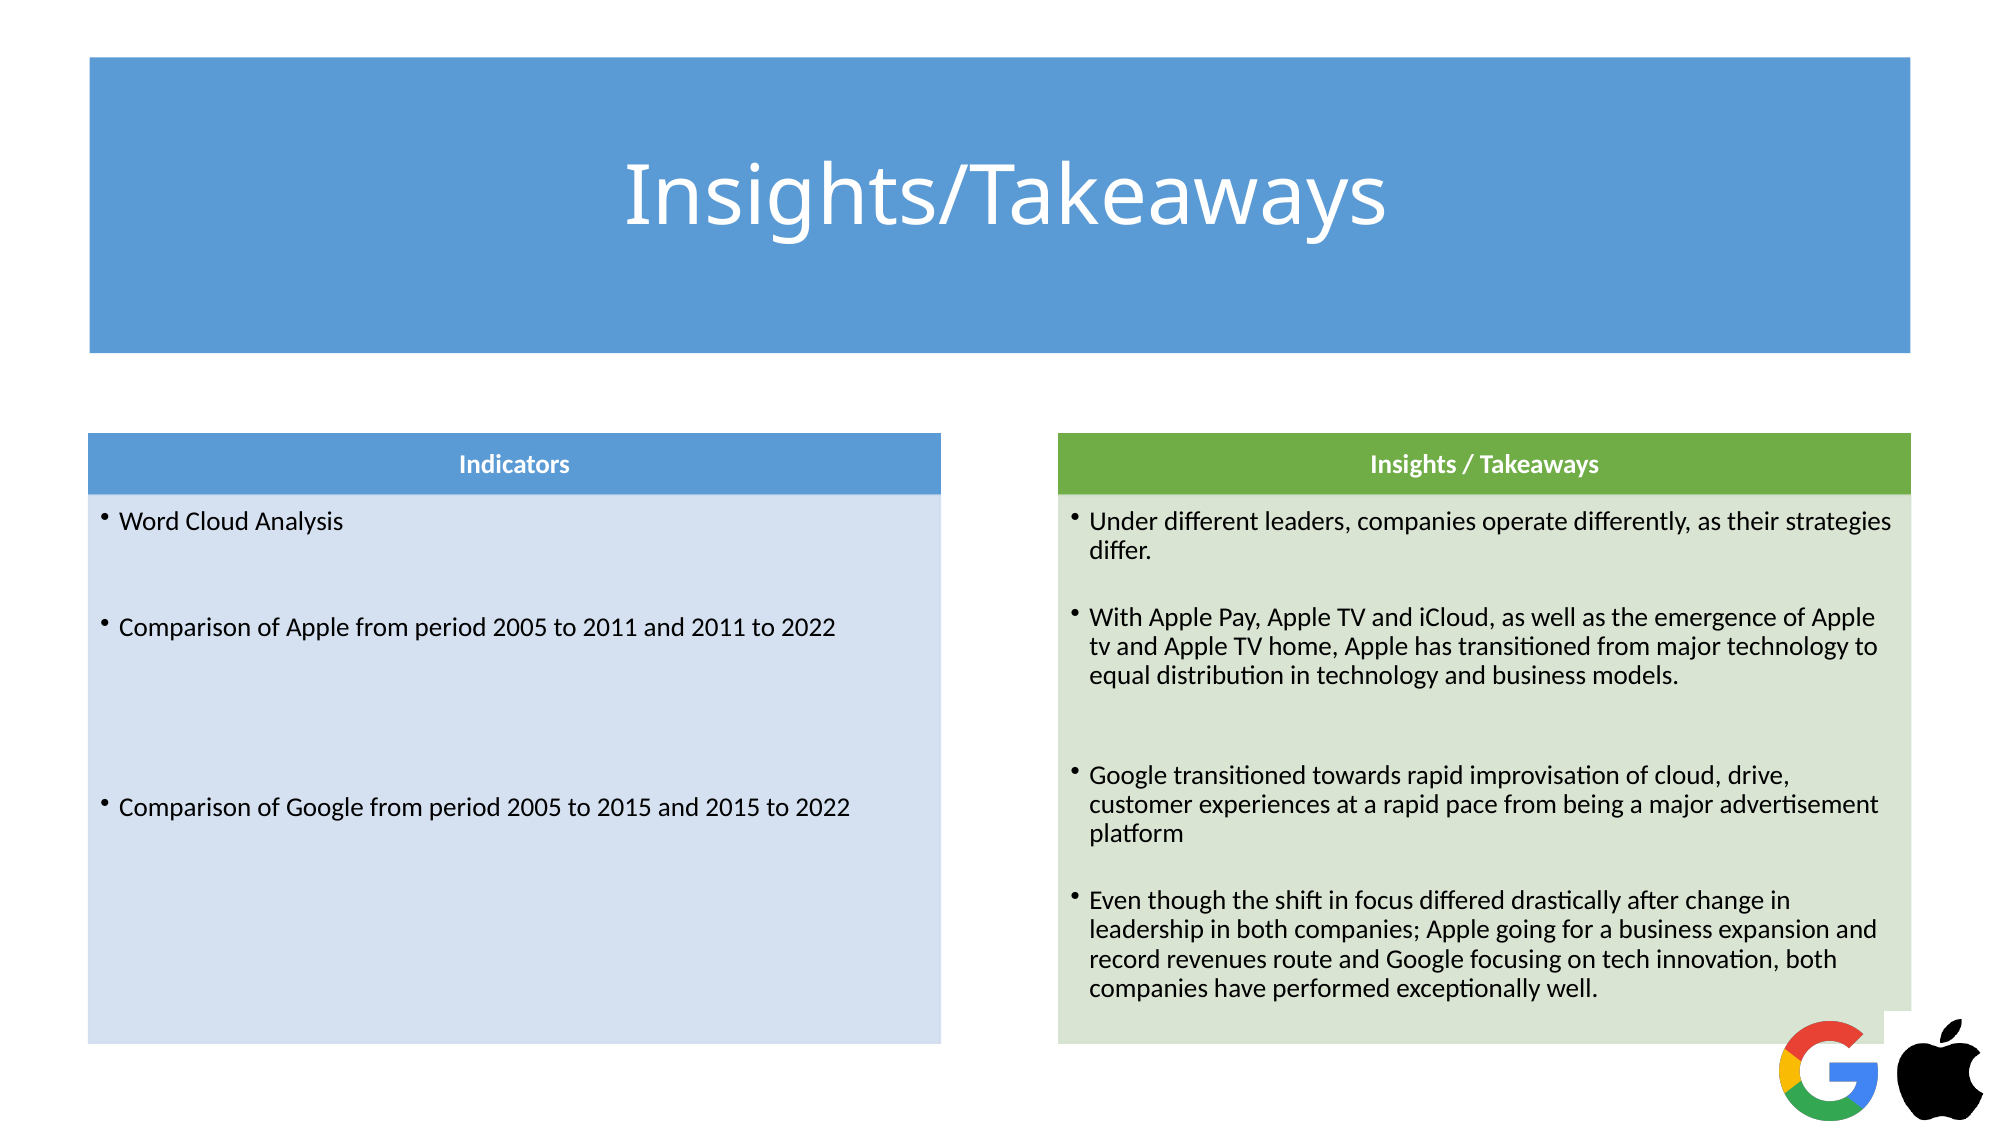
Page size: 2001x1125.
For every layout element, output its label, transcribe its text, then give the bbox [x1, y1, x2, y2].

title Insights/Takeaways [151, 82, 1863, 314]
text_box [88, 411, 1911, 1066]
picture [1778, 1021, 1879, 1121]
picture [1884, 1009, 1994, 1125]
text_box [89, 56, 1911, 354]
